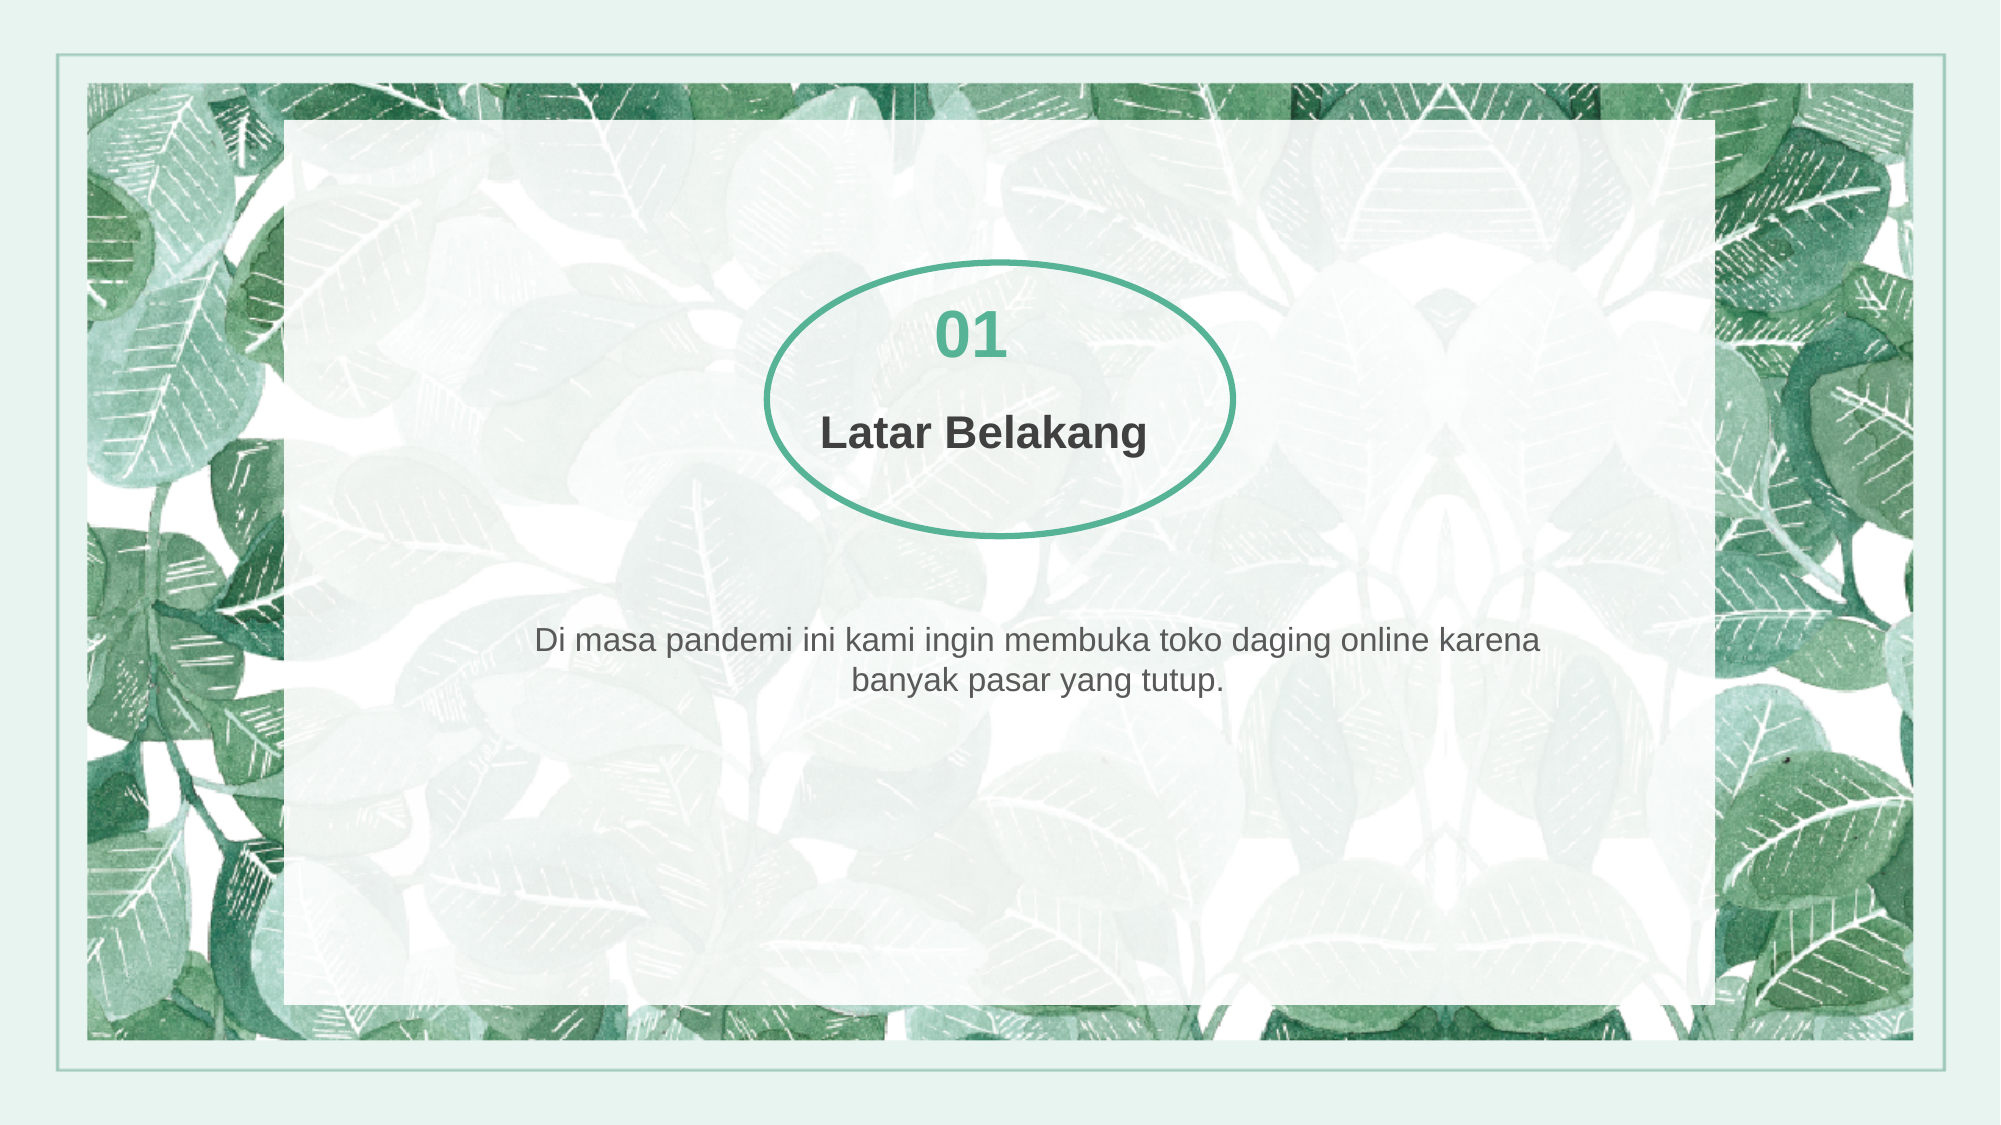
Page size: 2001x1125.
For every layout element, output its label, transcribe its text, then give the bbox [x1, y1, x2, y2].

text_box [766, 262, 1233, 537]
picture [0, 0, 2001, 1125]
text_box [283, 119, 1716, 1006]
text_box Di masa pandemi ini kami ingin membuka toko daging online karena banyak pasar yang tutup. [484, 610, 1593, 746]
